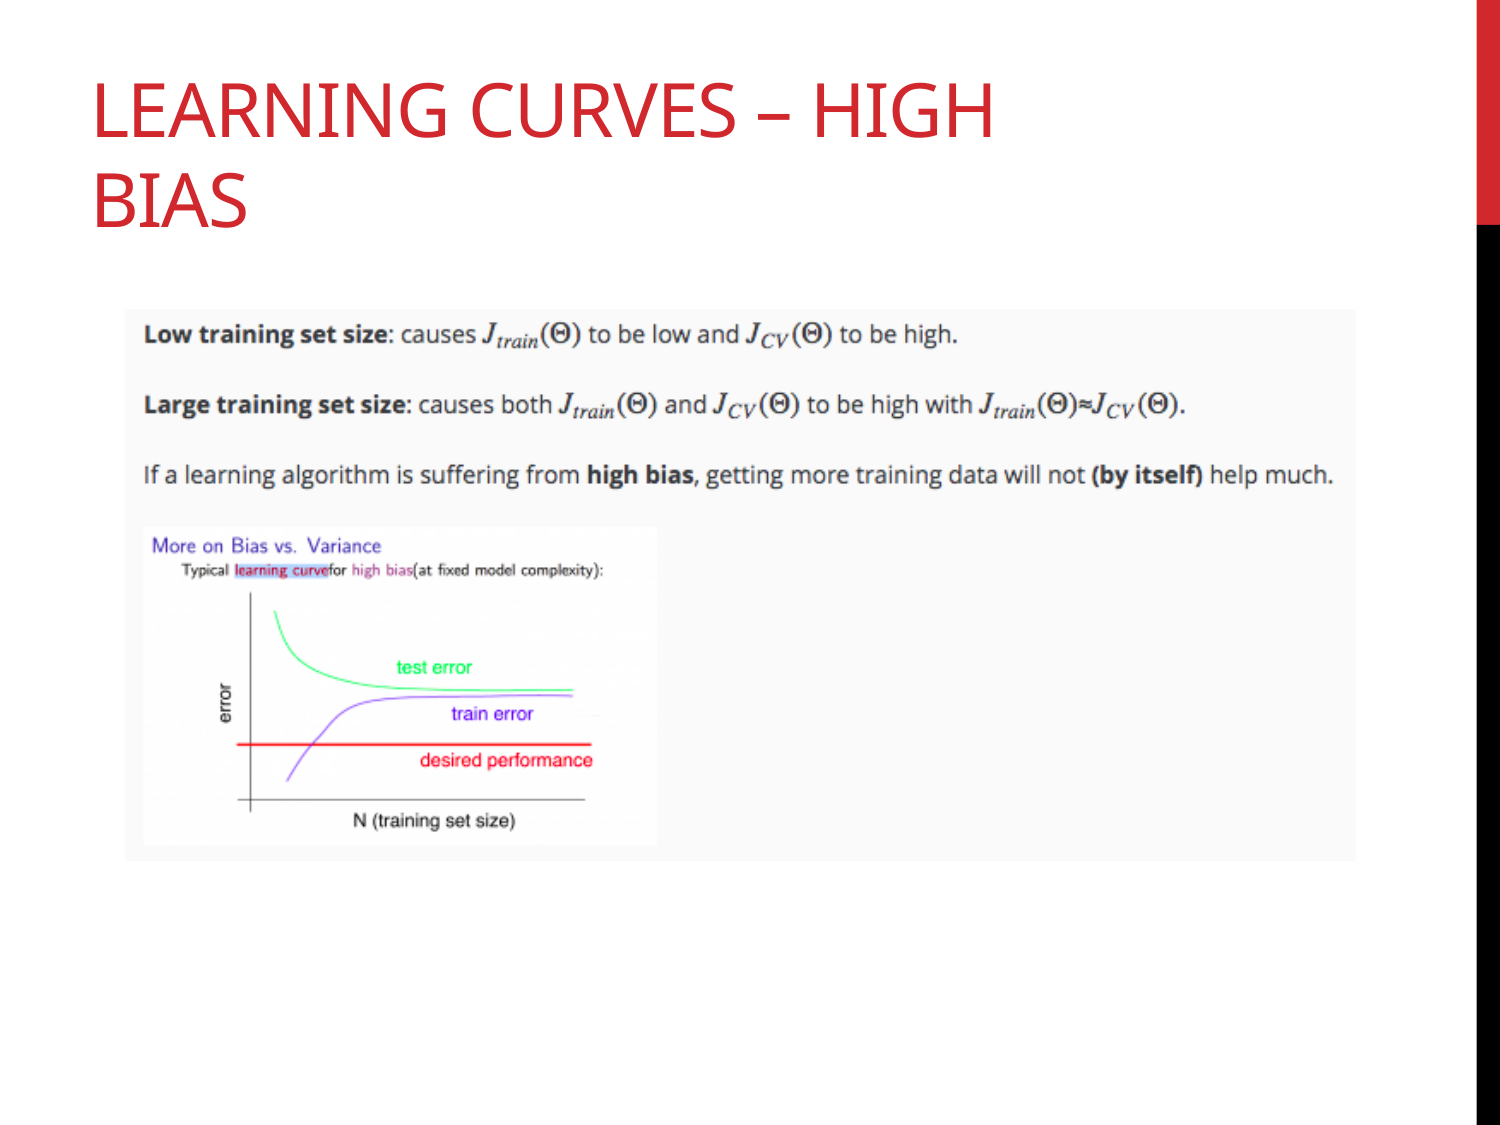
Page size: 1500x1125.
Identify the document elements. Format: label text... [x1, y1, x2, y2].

title Learning Curves – High Bias [75, 25, 1025, 250]
picture [124, 308, 1357, 861]
